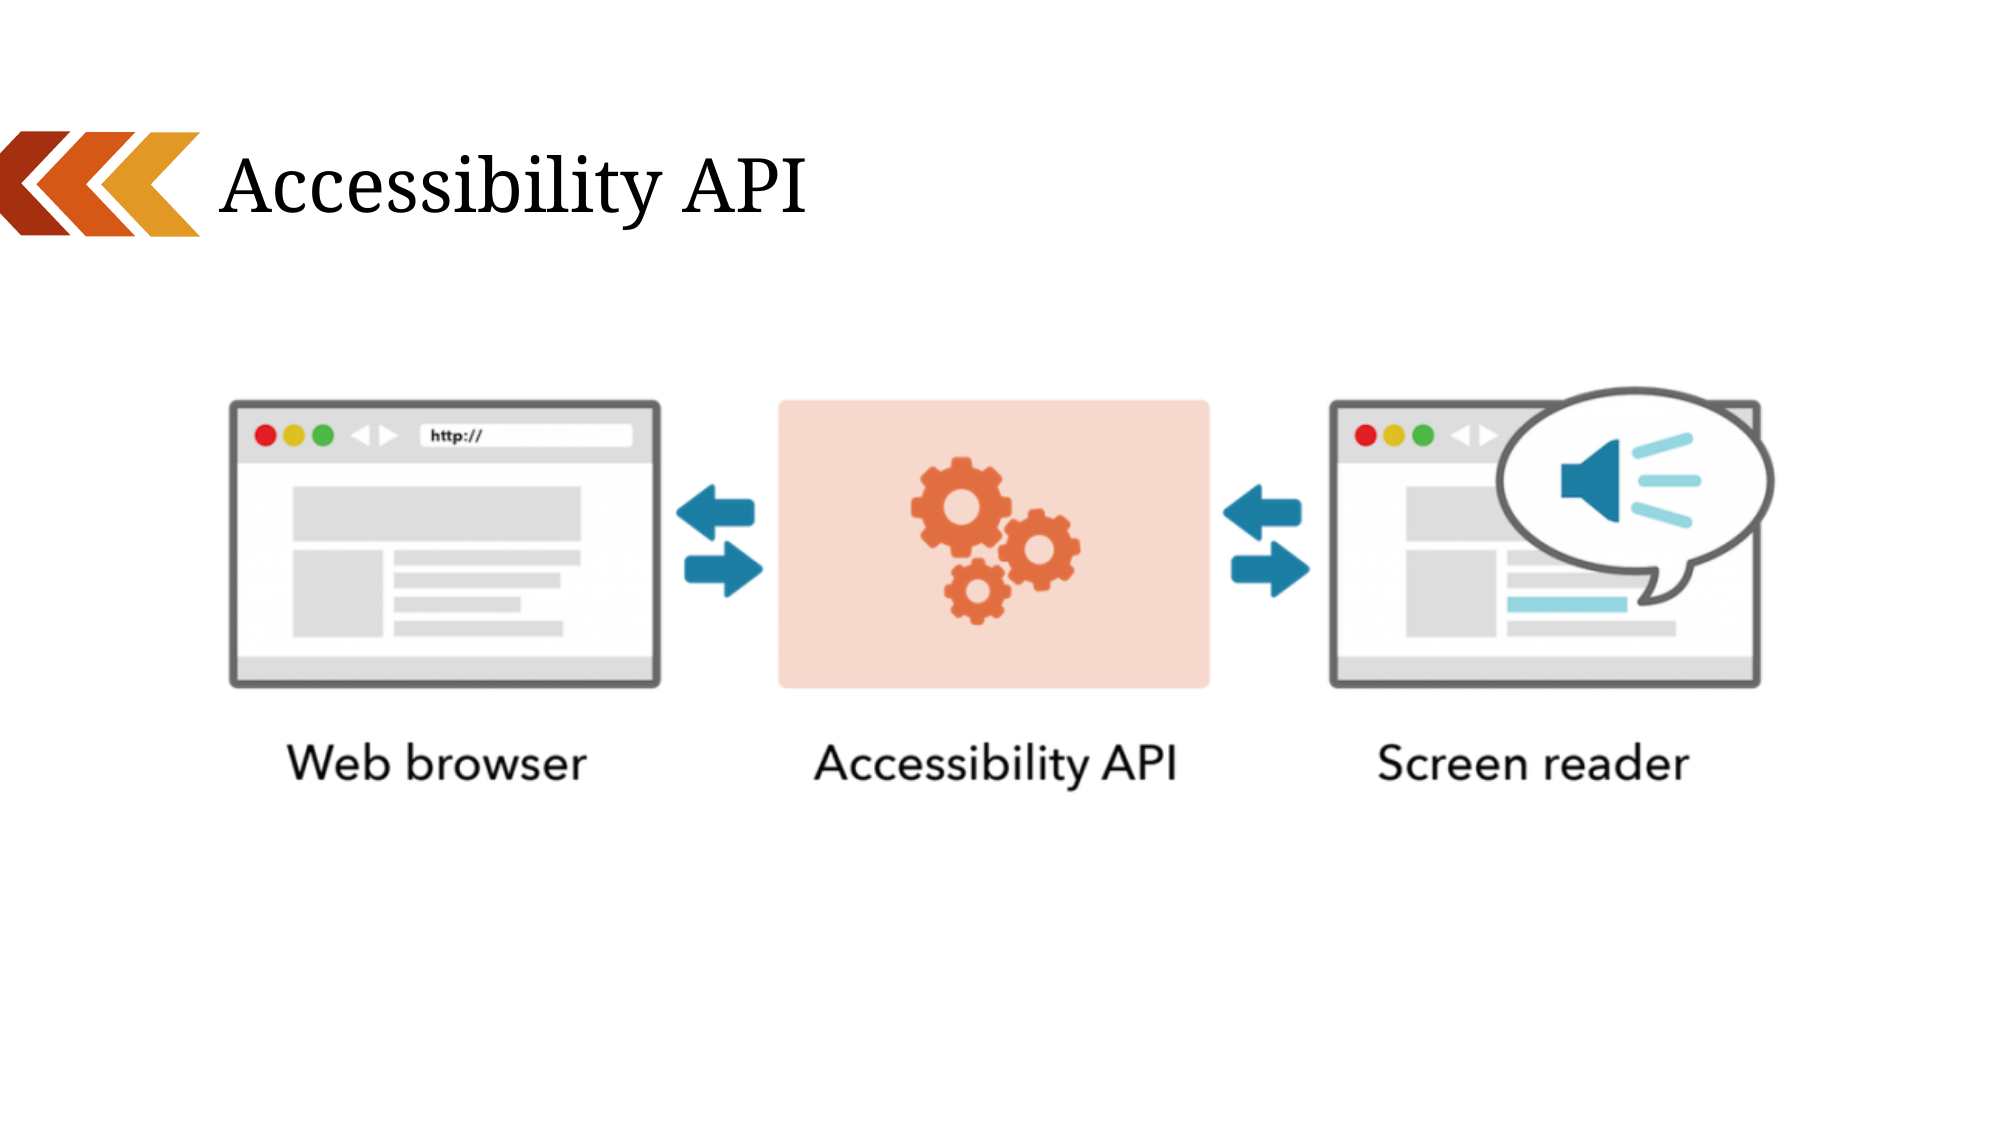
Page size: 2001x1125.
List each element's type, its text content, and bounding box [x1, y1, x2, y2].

title Accessibility API [200, 24, 1800, 238]
picture [208, 371, 1792, 826]
